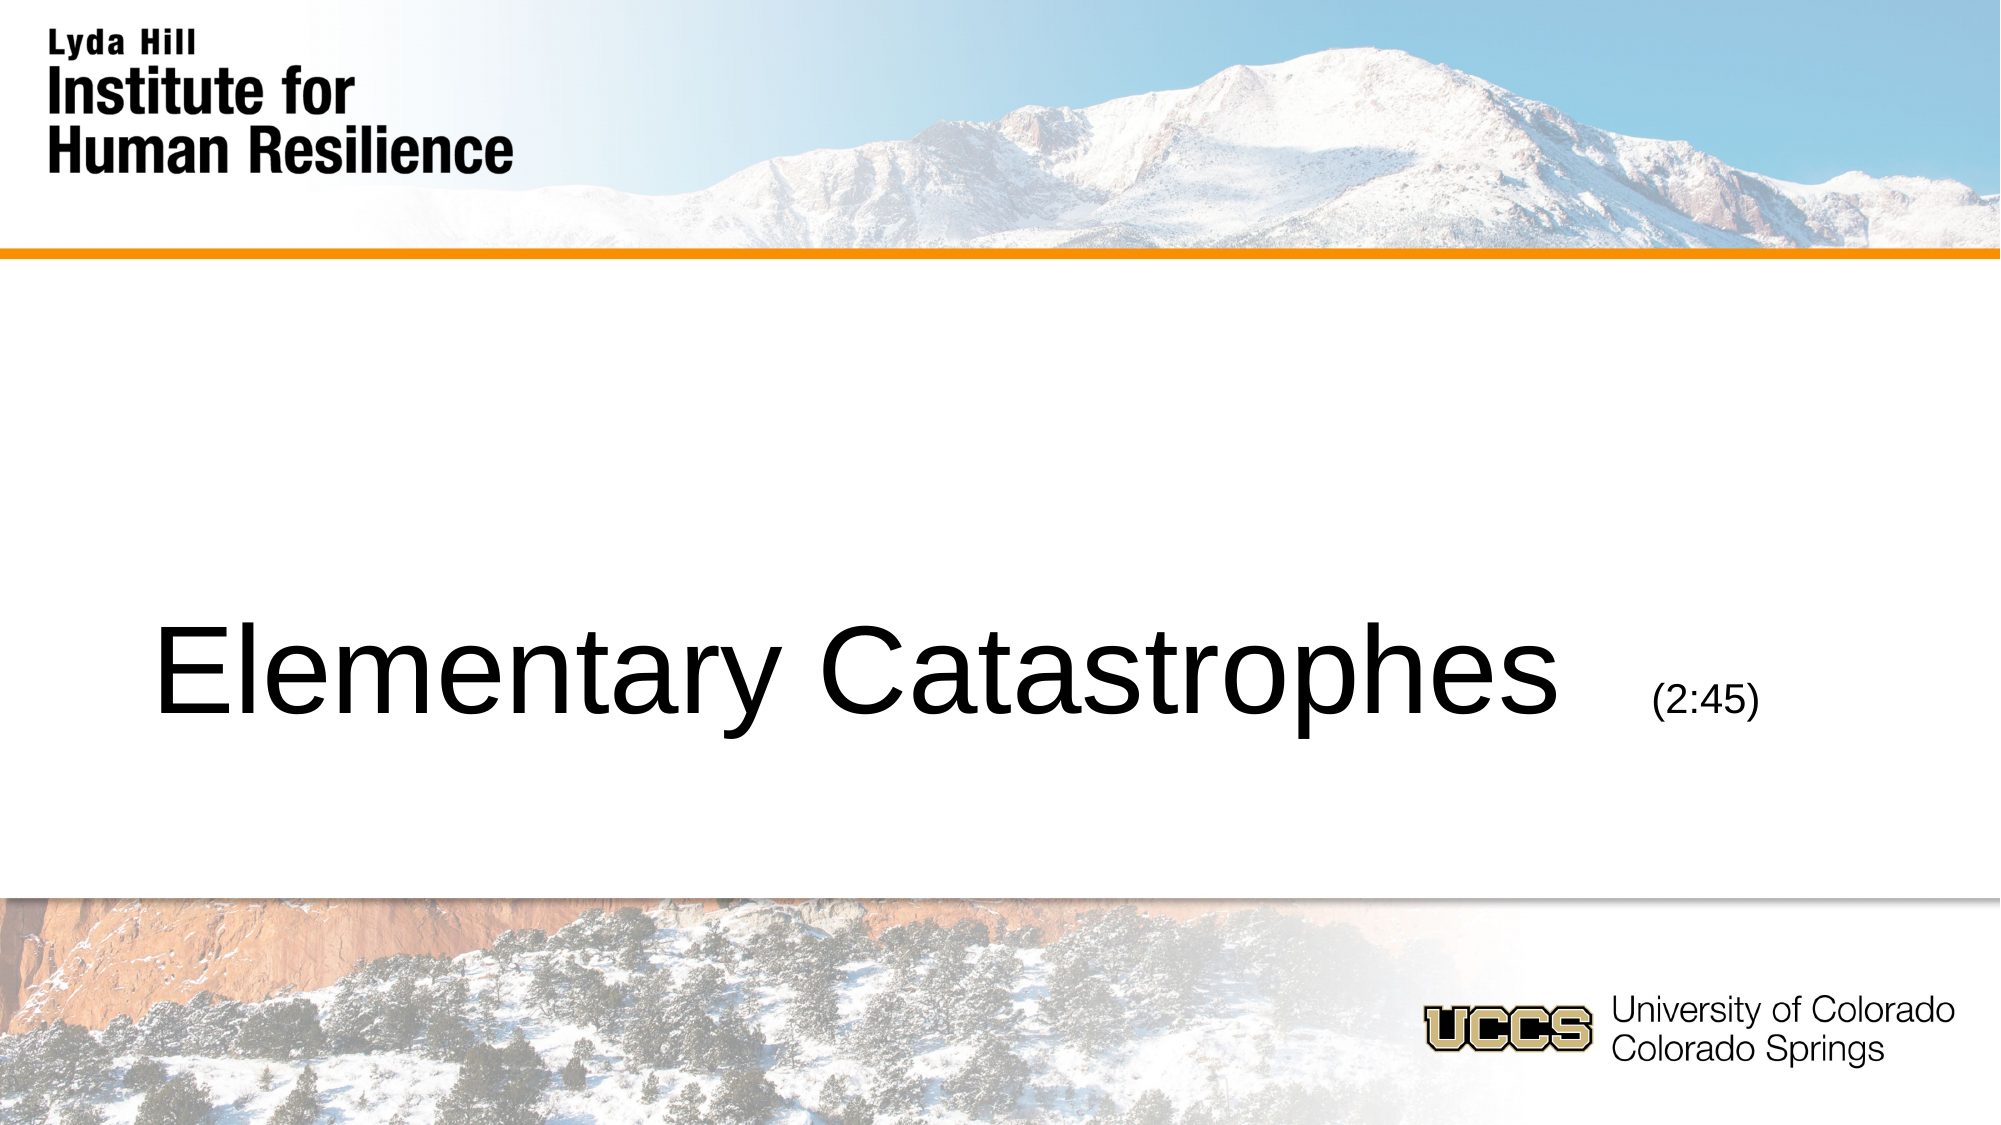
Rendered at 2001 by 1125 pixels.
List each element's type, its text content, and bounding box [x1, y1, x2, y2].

title Elementary Catastrophes (2:45) [136, 280, 1862, 749]
picture [0, 0, 2000, 1125]
